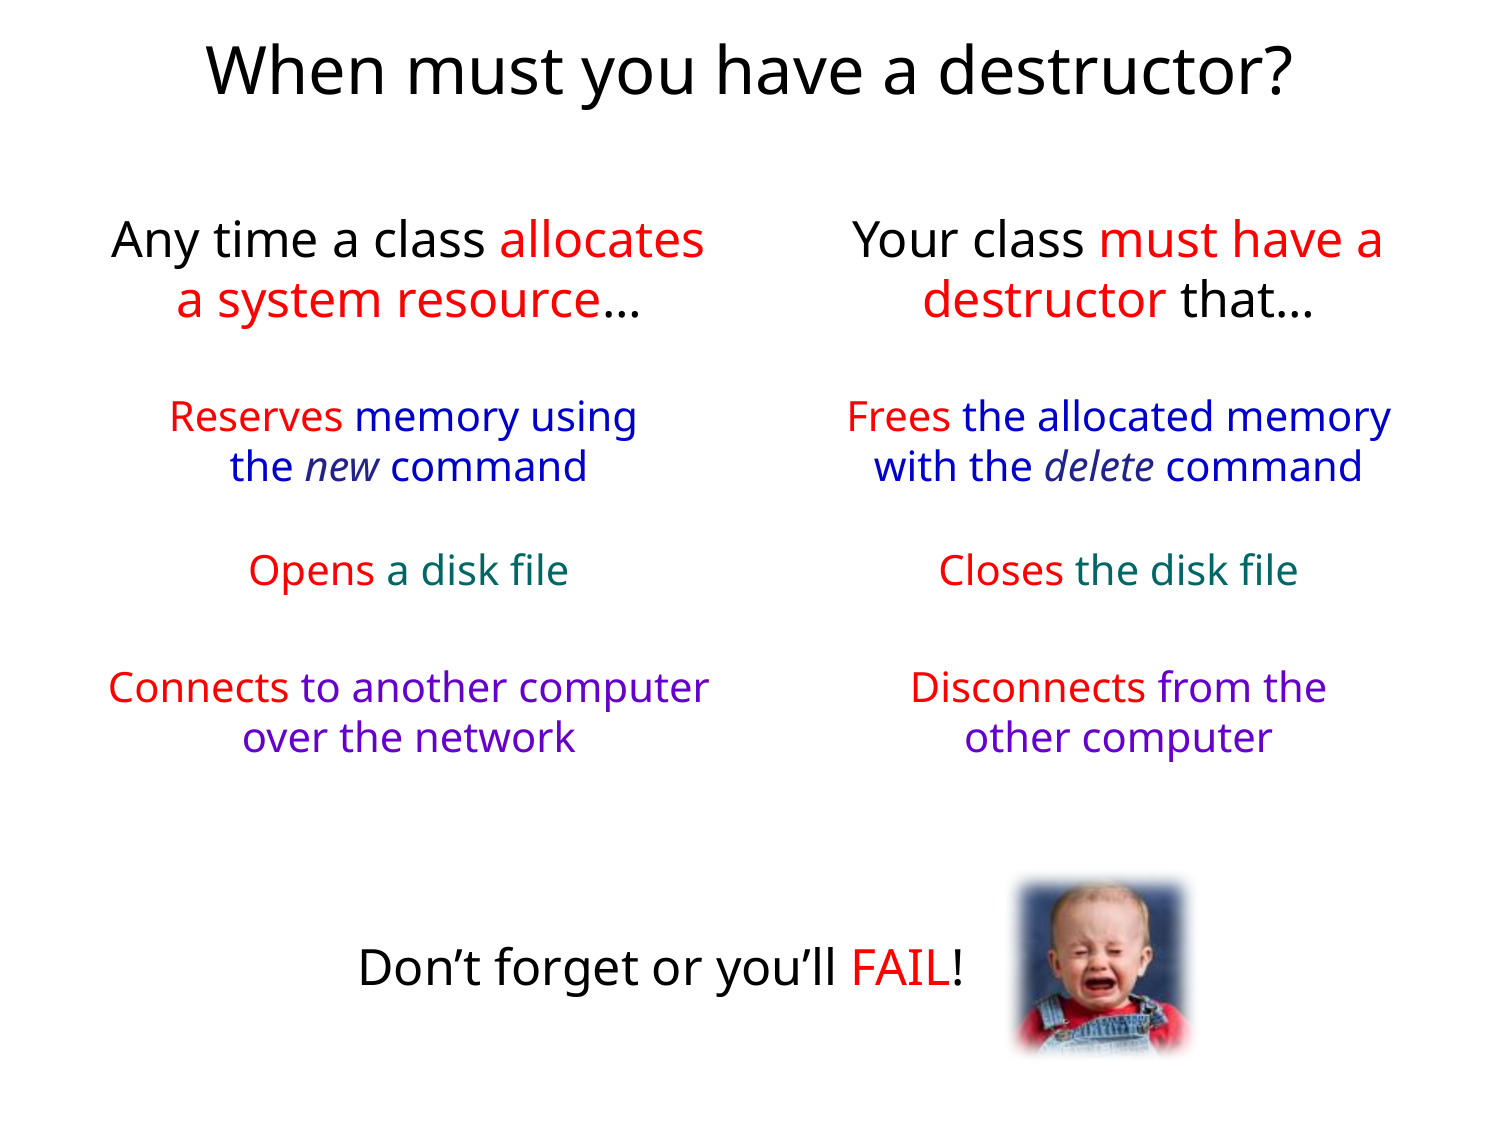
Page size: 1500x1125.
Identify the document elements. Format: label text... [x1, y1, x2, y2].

title When must you have a destructor? [112, 14, 1388, 202]
text_box Any time a class allocates a system resource… [84, 200, 733, 336]
text_box Closes the disk file [923, 535, 1314, 601]
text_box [174, 867, 1200, 1064]
text_box Connects to another computer over the network [93, 653, 725, 769]
text_box Opens a disk file [233, 535, 585, 601]
text_box Your class must have a destructor that… [824, 200, 1414, 336]
text_box Frees the allocated memory with the delete command [831, 382, 1407, 498]
text_box Disconnects from the other computer [844, 653, 1393, 769]
text_box Reserves memory using the new command [33, 382, 784, 498]
